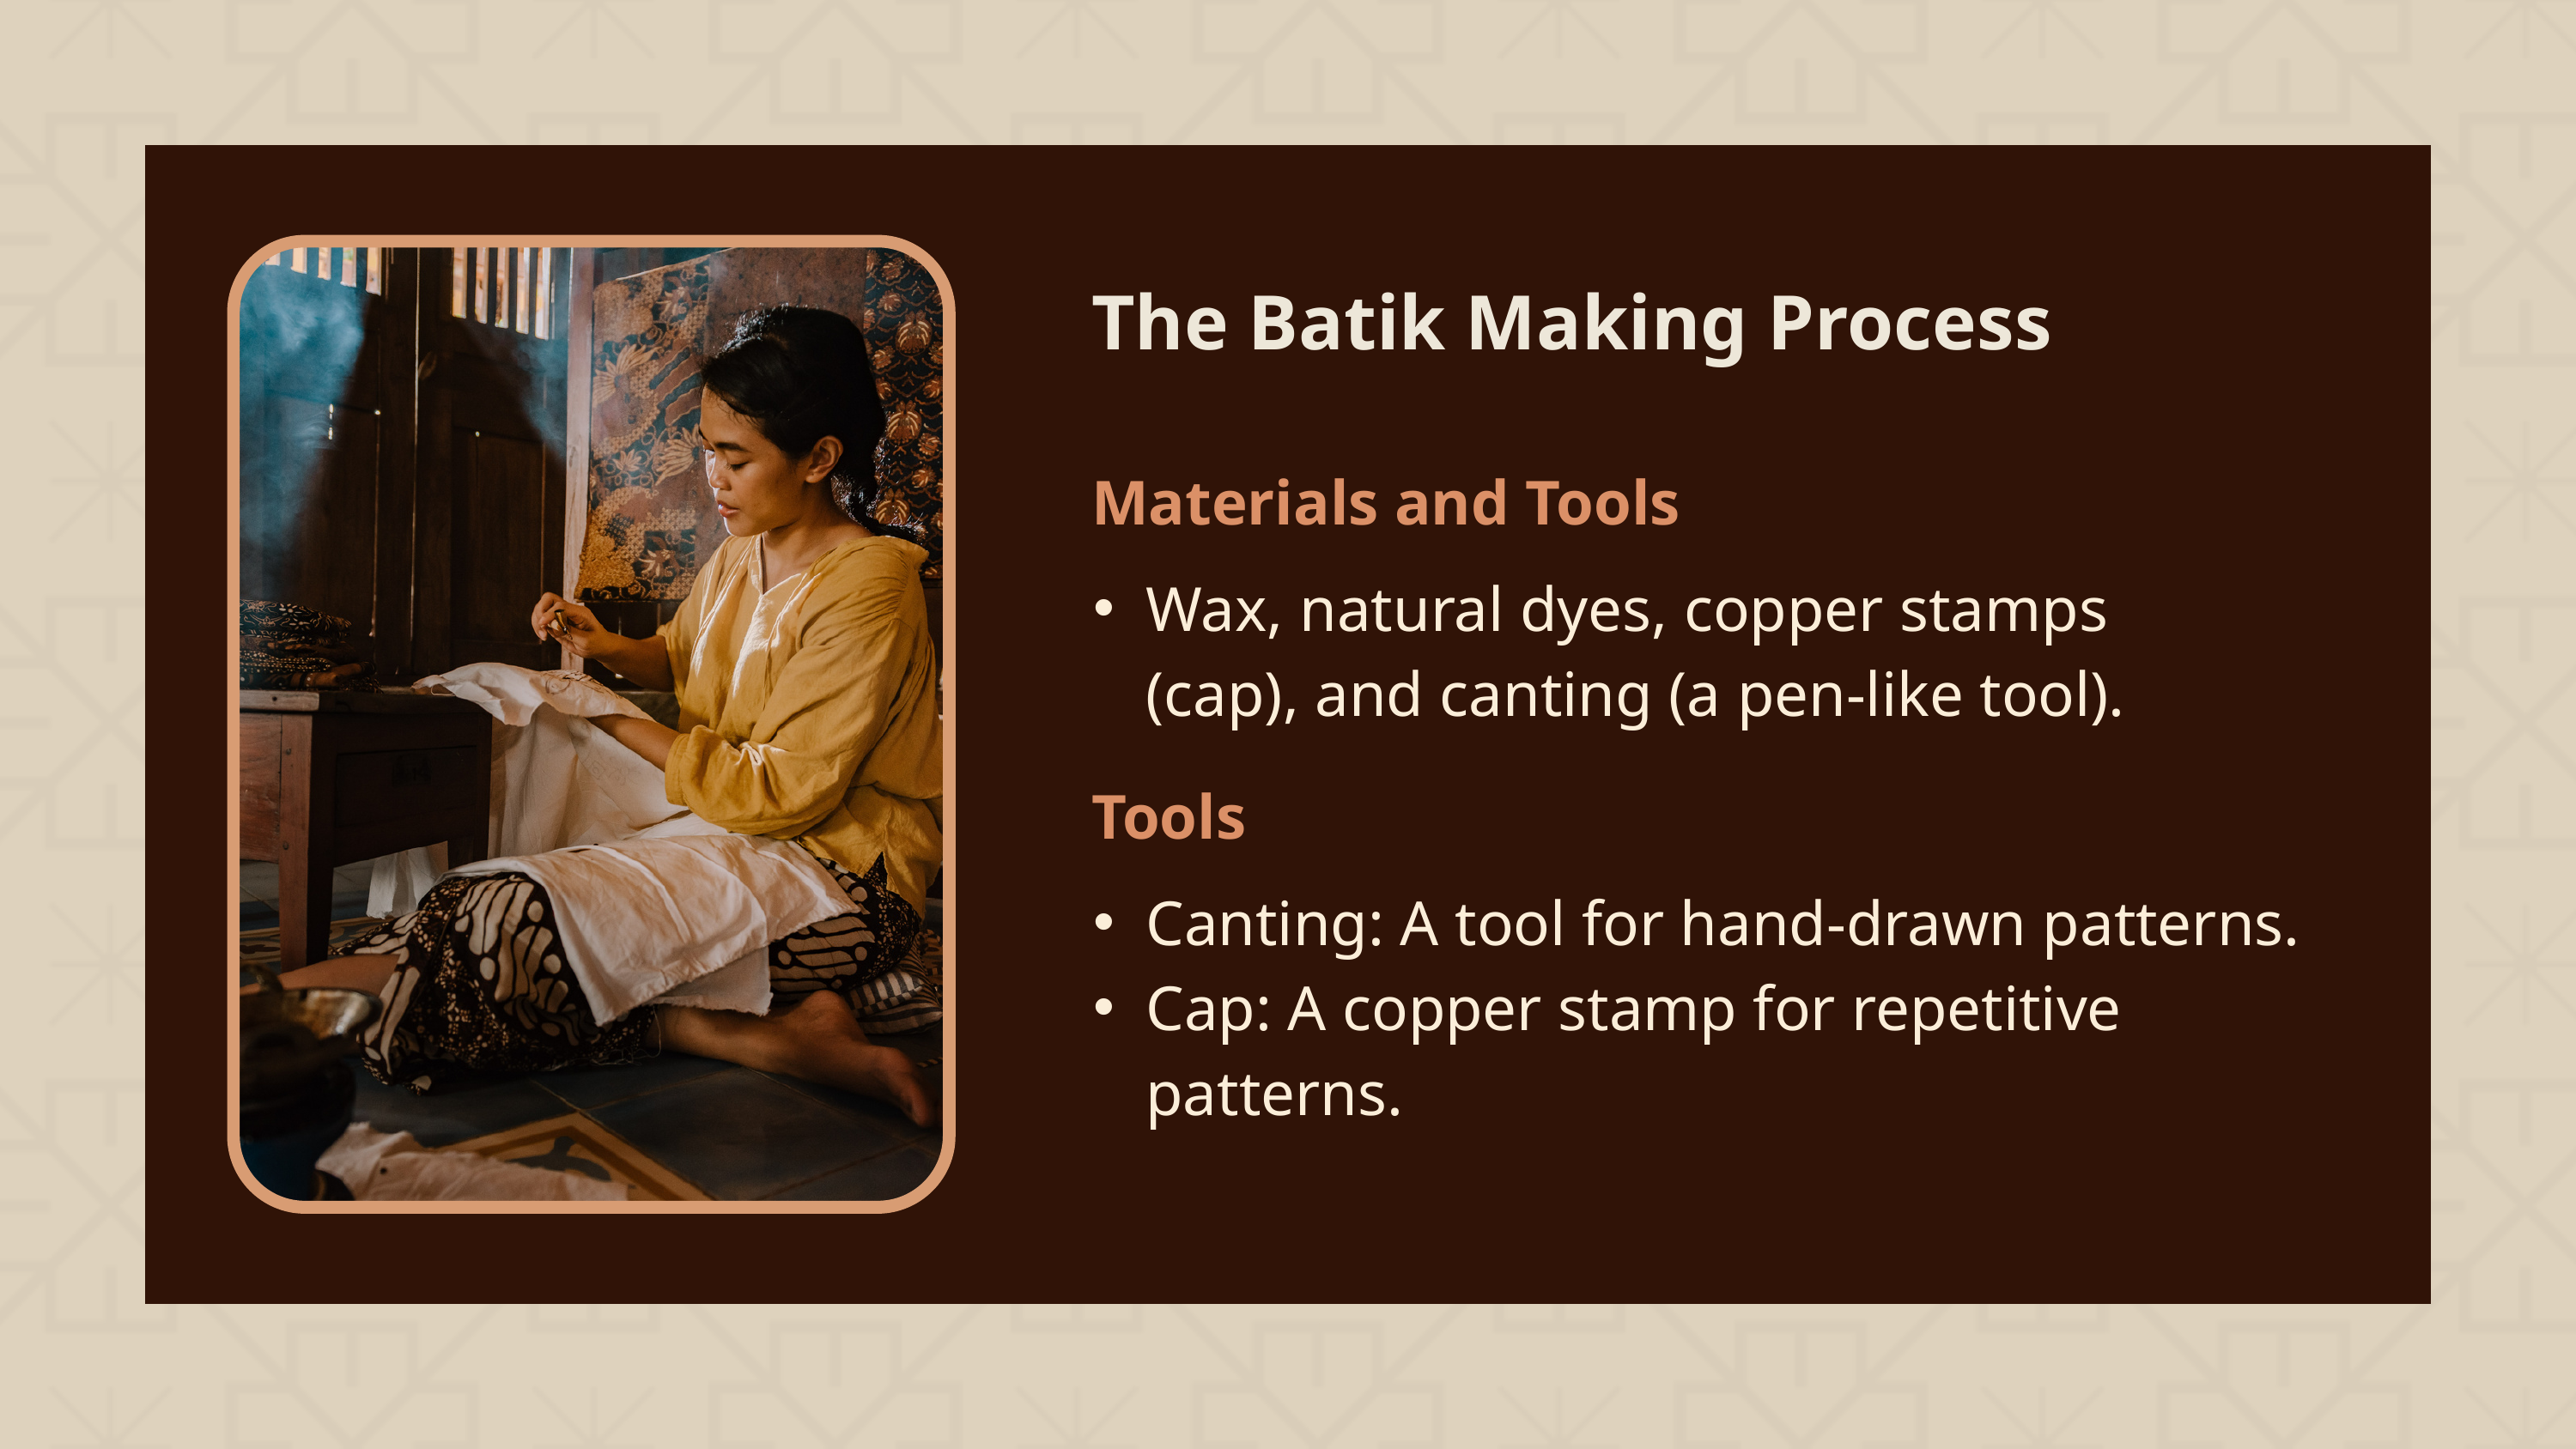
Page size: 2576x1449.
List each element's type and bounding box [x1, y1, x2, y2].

text_box [0, 0, 2576, 1449]
text_box [227, 234, 957, 1215]
text_box [144, 144, 2432, 1304]
